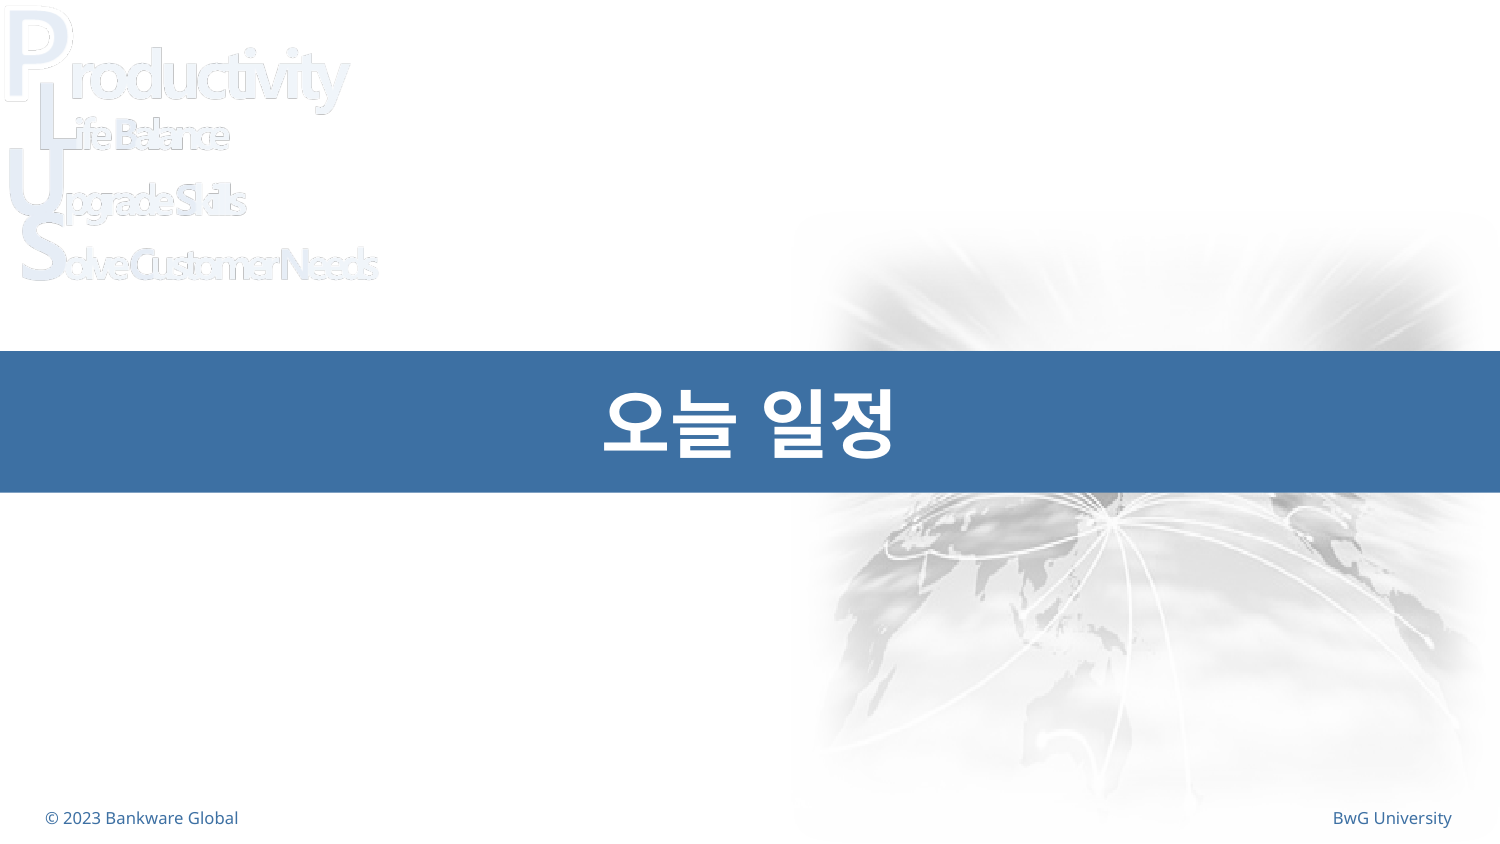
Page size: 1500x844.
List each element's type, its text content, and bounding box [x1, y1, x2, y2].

title 오늘 일정 [0, 350, 1500, 493]
picture [0, 0, 383, 287]
